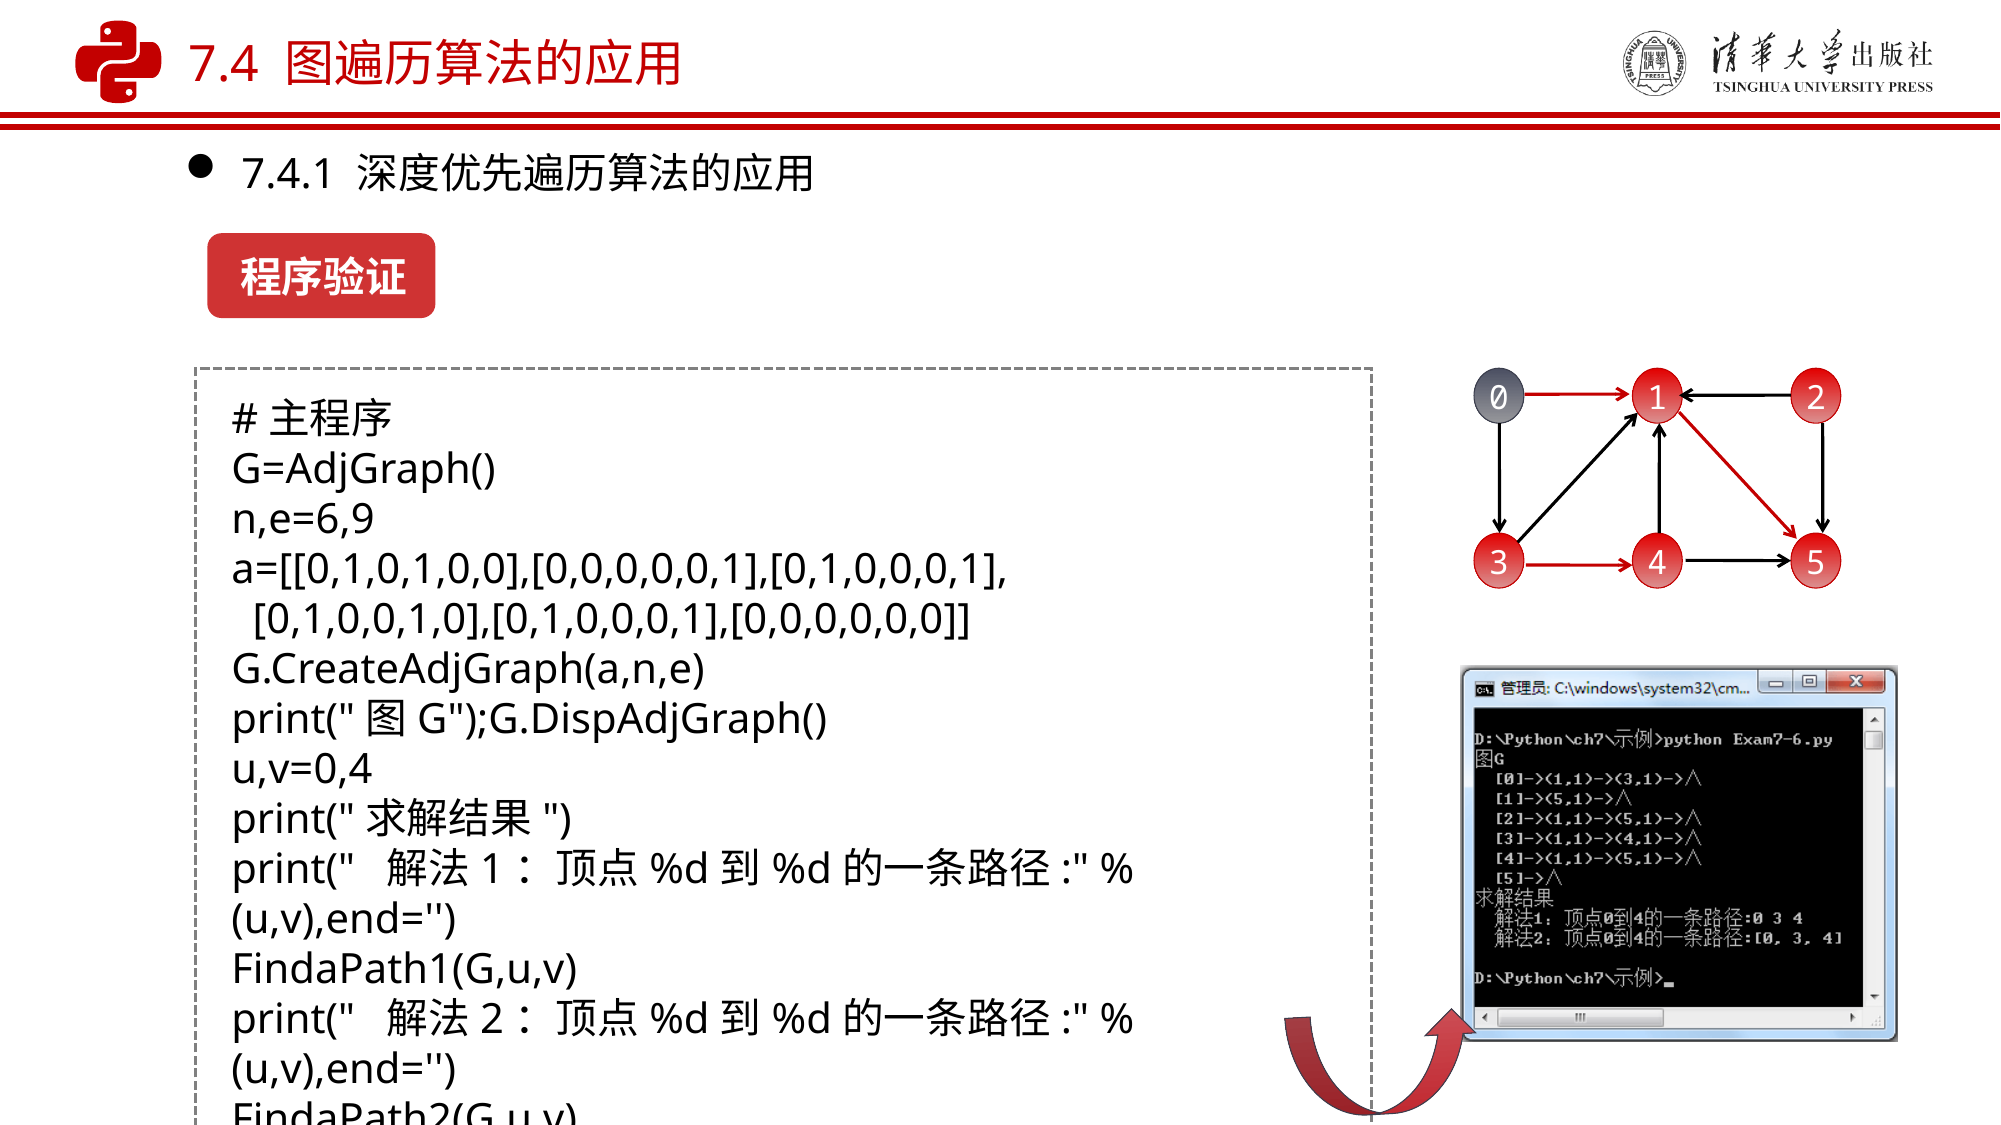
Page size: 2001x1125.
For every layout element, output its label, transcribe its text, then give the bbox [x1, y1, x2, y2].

text_box [1284, 1008, 1463, 1116]
text_box 7.4.1 深度优先遍历算法的应用 [170, 139, 966, 204]
text_box 7.4 图遍历算法的应用 [173, 24, 699, 99]
picture [1460, 665, 1898, 1042]
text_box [207, 233, 436, 319]
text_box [1474, 368, 1841, 589]
text_box #主程序 G=AdjGraph() n,e=6,9 a=[[0,1,0,1,0,0],[0,0,0,0,0,1],[0,1,0,0,0,1], [0,1,0,0,1,0],[0,1,0,0,0,1],[0,0,0,0,0,0]] G.CreateAdjGraph(a,n,e) print("图G");G.DispAdjGraph() u,v=0,4 print("求解结果") print(" 解法1：顶点%d到%d的一条路径:" %(u,v),end='') FindaPath1(G,u,v) print(" 解法2：顶点%d到%d的一条路径:" %(u,v),end='') FindaPath2(G,u,v) [195, 367, 1373, 1125]
